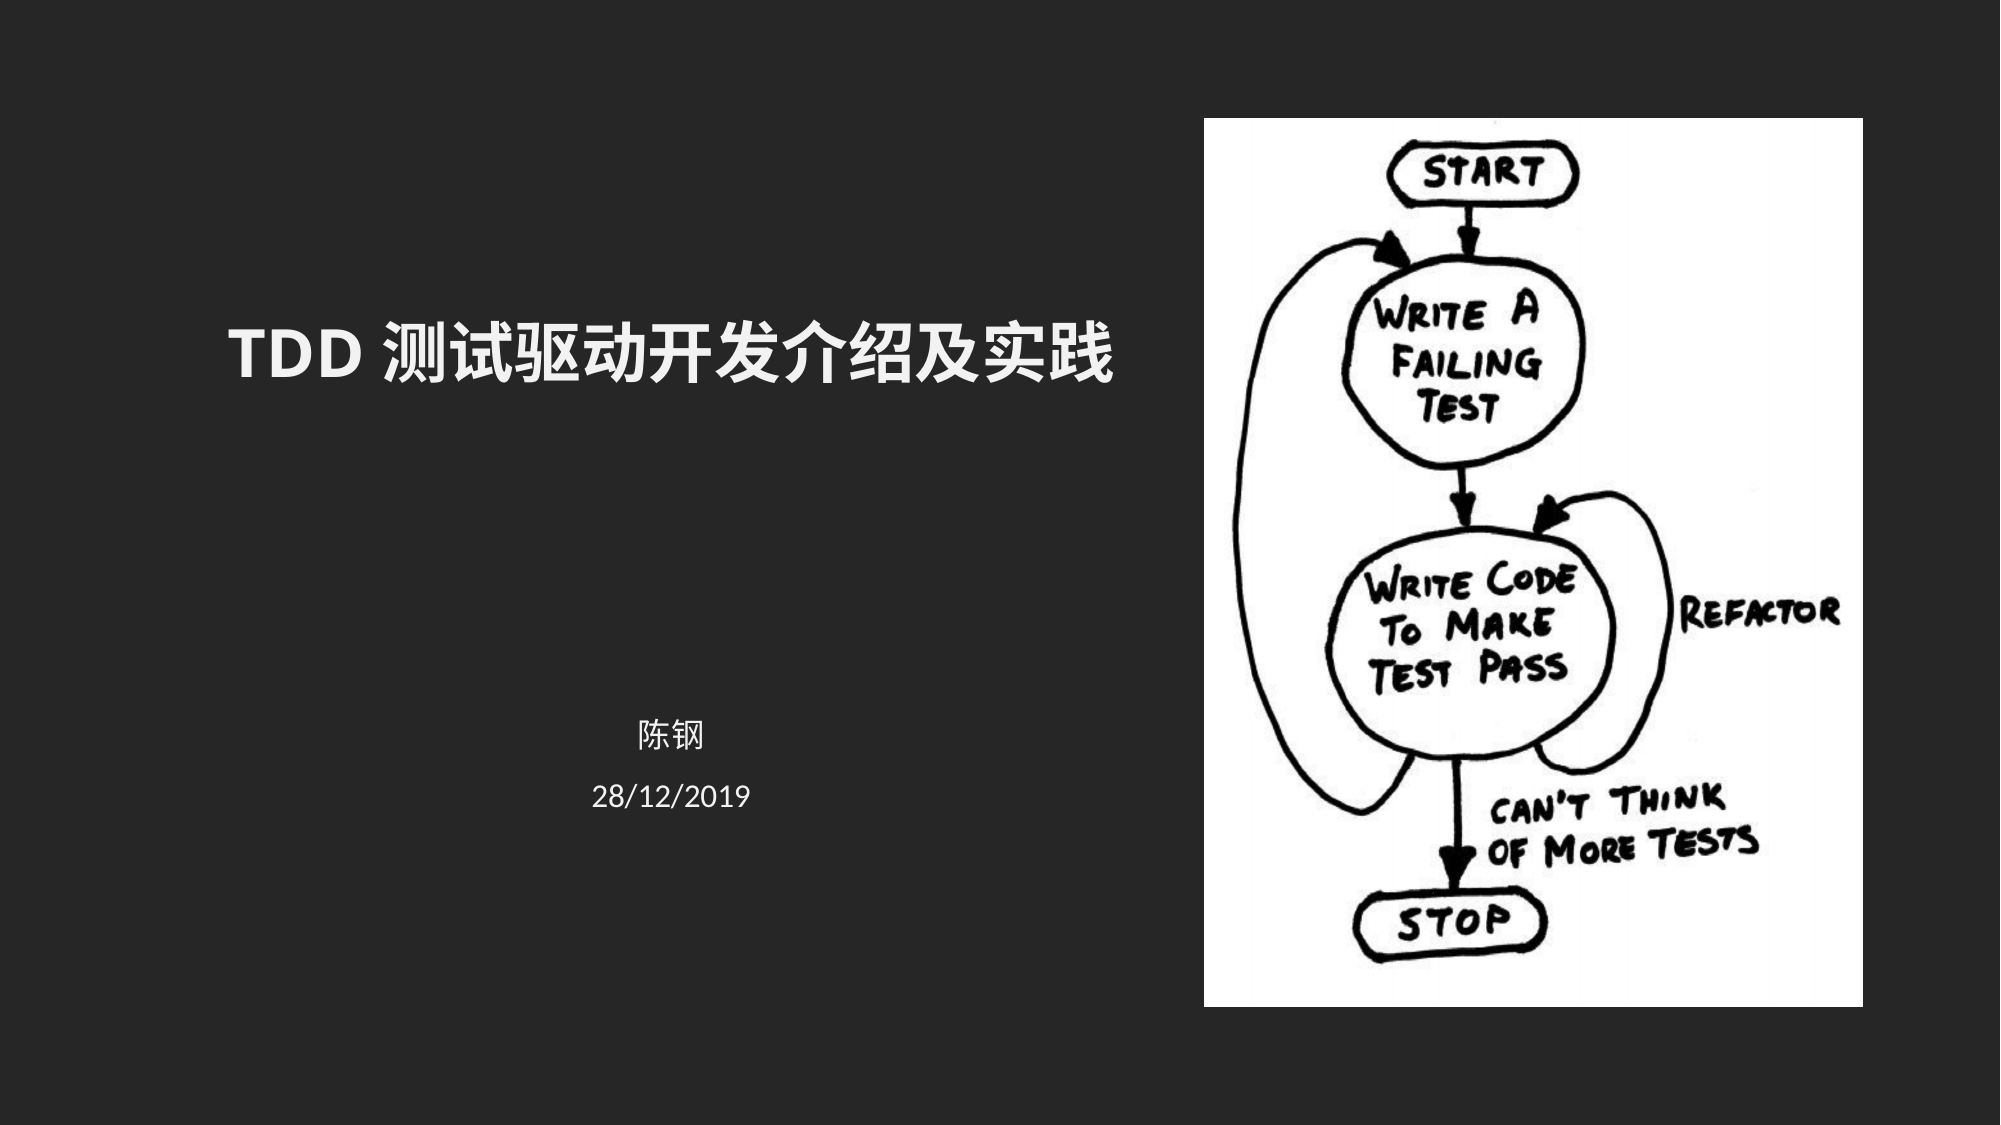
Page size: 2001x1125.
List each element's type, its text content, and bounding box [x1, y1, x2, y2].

picture [1204, 118, 1863, 1007]
list TDD测试驱动开发介绍及实践 陈钢 28/12/2019 [137, 118, 1204, 1007]
